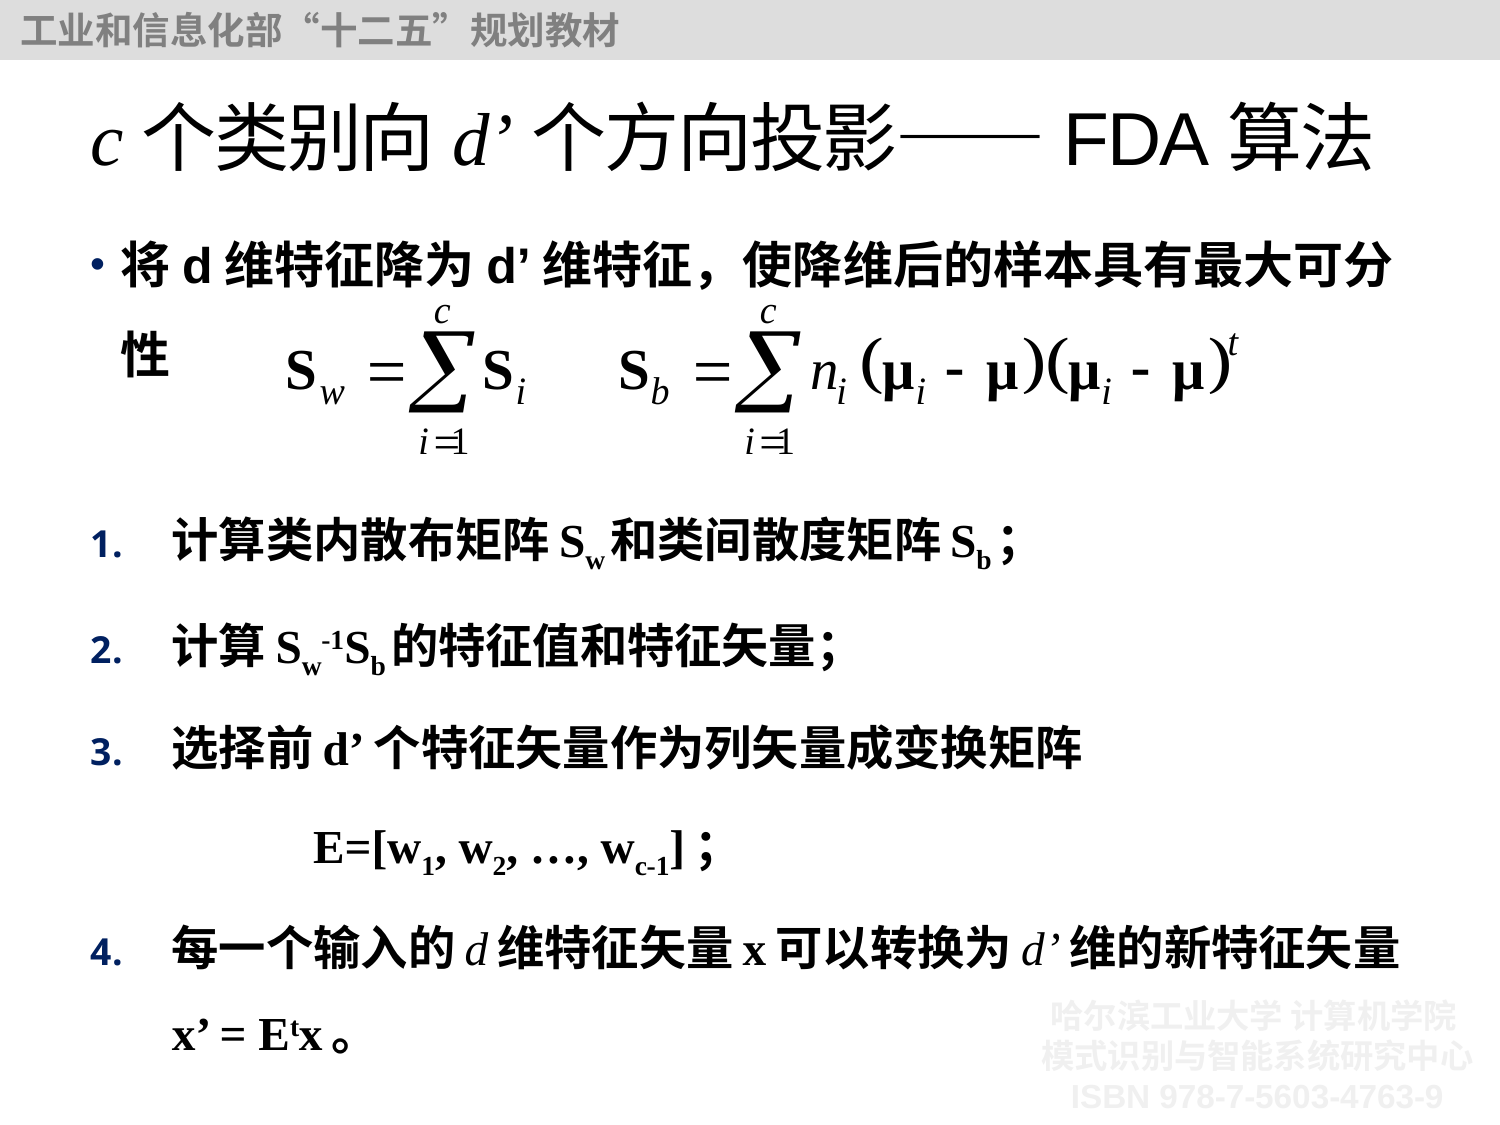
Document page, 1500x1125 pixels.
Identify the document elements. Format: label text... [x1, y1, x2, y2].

title c个类别向d’个方向投影——FDA算法 [75, 54, 1425, 196]
text_box 计算类内散布矩阵Sw和类间散度矩阵Sb； 计算Sw-1Sb的特征值和特征矢量； 选择前d’个特征矢量作为列矢量成变换矩阵 E=[w1, w2, …, wc-1]； 每一个输入的d维特征矢量x可以转换为d’维的新特征矢量x’ = Etx。 [74, 471, 1425, 1071]
list 将d维特征降为d’维特征，使降维后的样本具有最大可分性 [75, 196, 1425, 471]
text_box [276, 278, 1259, 467]
